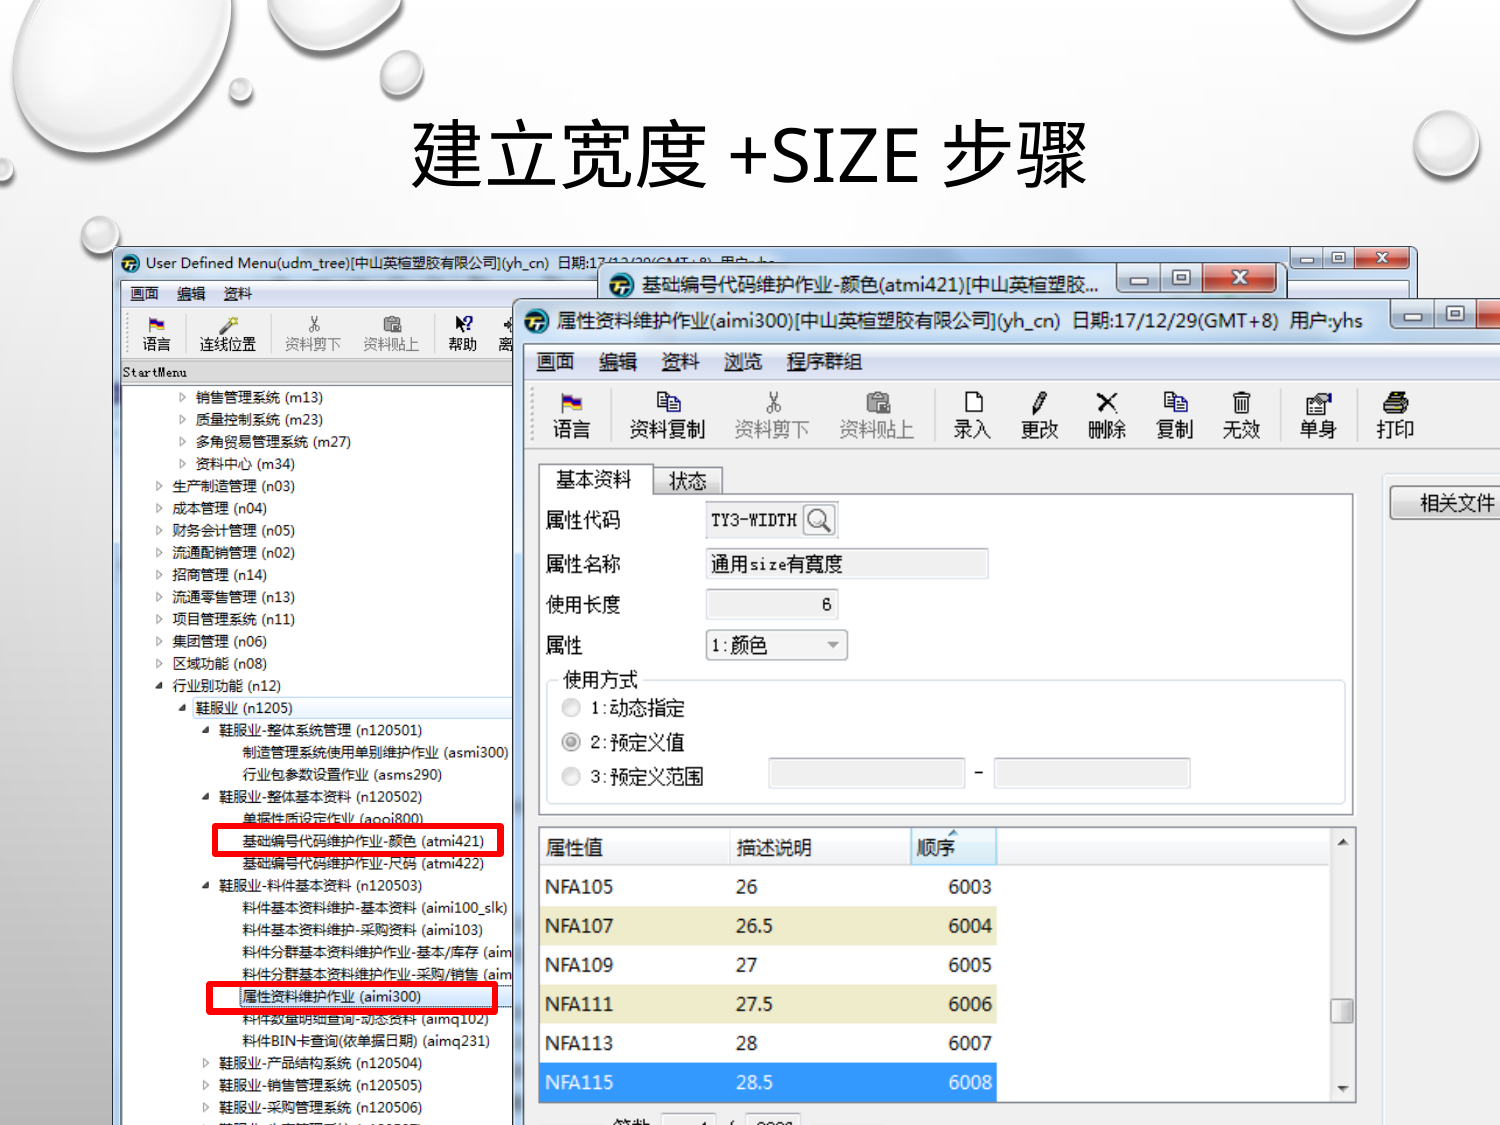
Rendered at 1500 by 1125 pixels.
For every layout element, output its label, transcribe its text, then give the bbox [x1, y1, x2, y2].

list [112, 246, 1418, 1125]
title 建立宽度+size步骤 [112, 101, 1388, 215]
picture [0, 0, 1500, 1125]
